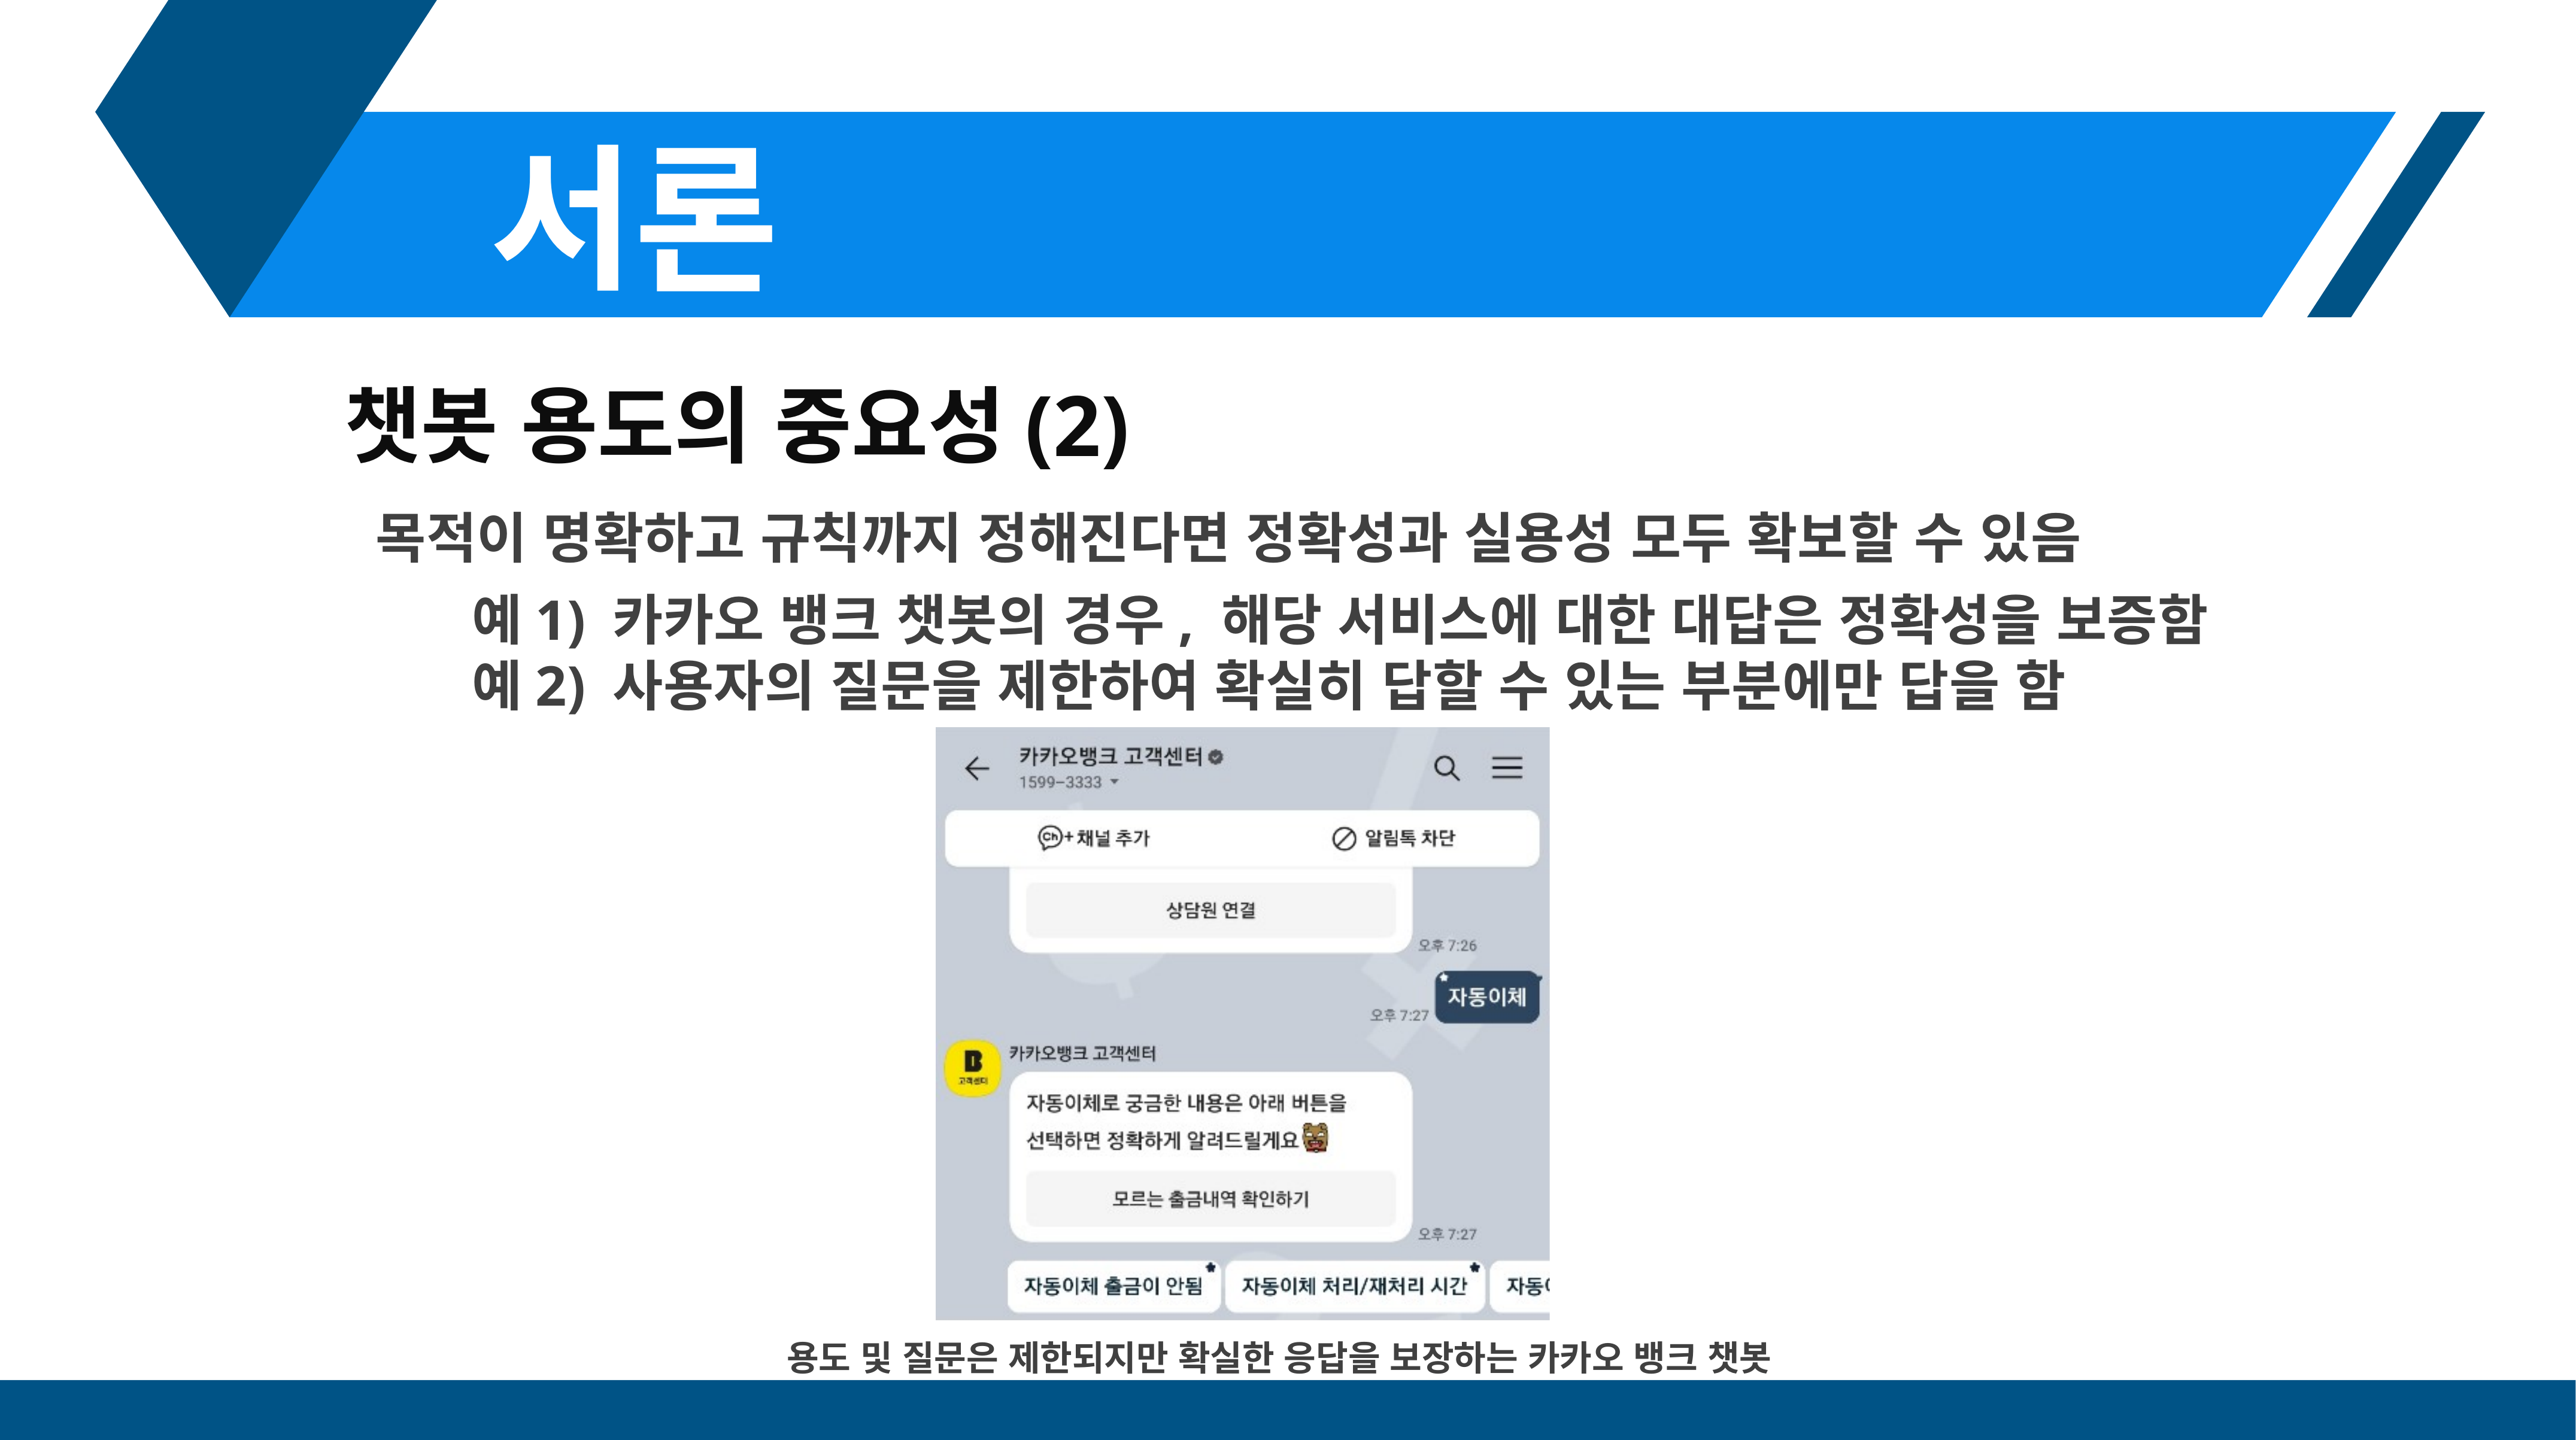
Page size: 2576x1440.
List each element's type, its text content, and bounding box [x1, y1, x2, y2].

text_box [0, 1380, 2576, 1440]
text_box 챗봇 용도의 중요성(2) [344, 372, 1130, 473]
text_box 용도 및 질문은 제한되지만 확실한 응답을 보장하는 카카오 뱅크 챗봇 [787, 1336, 1771, 1378]
text_box [230, 111, 2396, 318]
text_box [95, 0, 437, 318]
text_box 서론 [490, 119, 779, 308]
text_box 예1) 카카오 뱅크 챗봇의 경우, 해당 서비스에 대한 대답은 정확성을 보증함 예2) 사용자의 질문을 제한하여 확실히 답할 수 있는 부분에만 답을 함 [472, 585, 2210, 717]
picture [935, 727, 1550, 1320]
text_box [2307, 111, 2486, 318]
text_box 목적이 명확하고 규칙까지 정해진다면 정확성과 실용성 모두 확보할 수 있음 [375, 503, 2083, 569]
